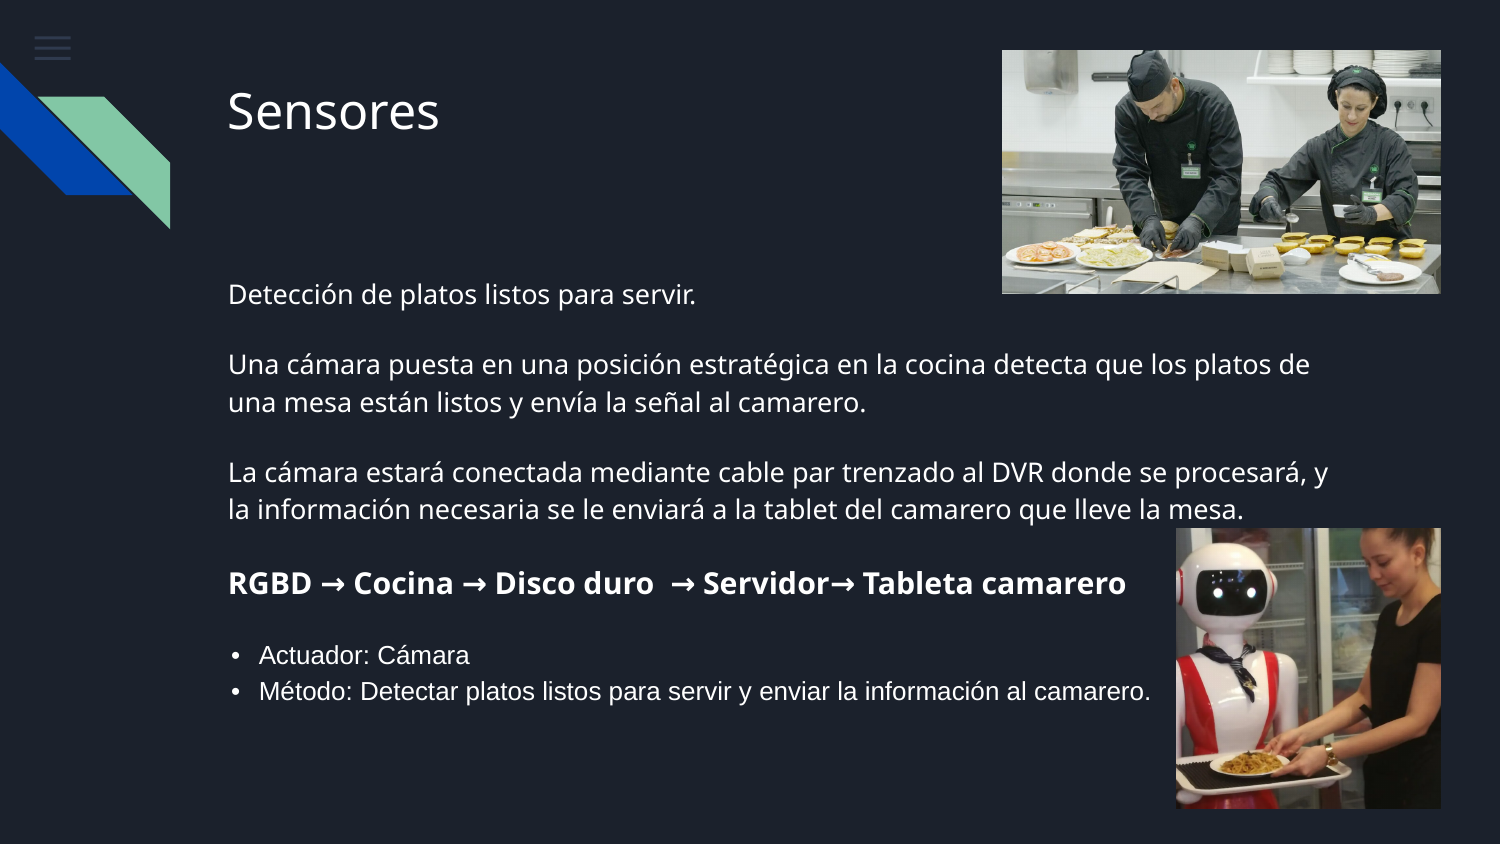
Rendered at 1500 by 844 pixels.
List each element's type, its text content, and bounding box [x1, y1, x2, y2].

list Detección de platos listos para servir. Una cámara puesta en una posición estratégica en la cocina detecta que los platos de una mesa están listos y envía la señal al camarero. La cámara estará conectada mediante cable par trenzado al DVR donde se procesará, y la información necesaria se le enviará a la tablet del camarero que lleve la mesa. RGBD → Cocina → Disco duro → Servidor→ Tableta camarero • Actuador: Cámara • Método: Detectar platos listos para servir y enviar la información al camarero. [212, 257, 1368, 735]
title Sensores [212, 64, 997, 215]
picture [1176, 528, 1441, 810]
picture [1002, 50, 1441, 295]
